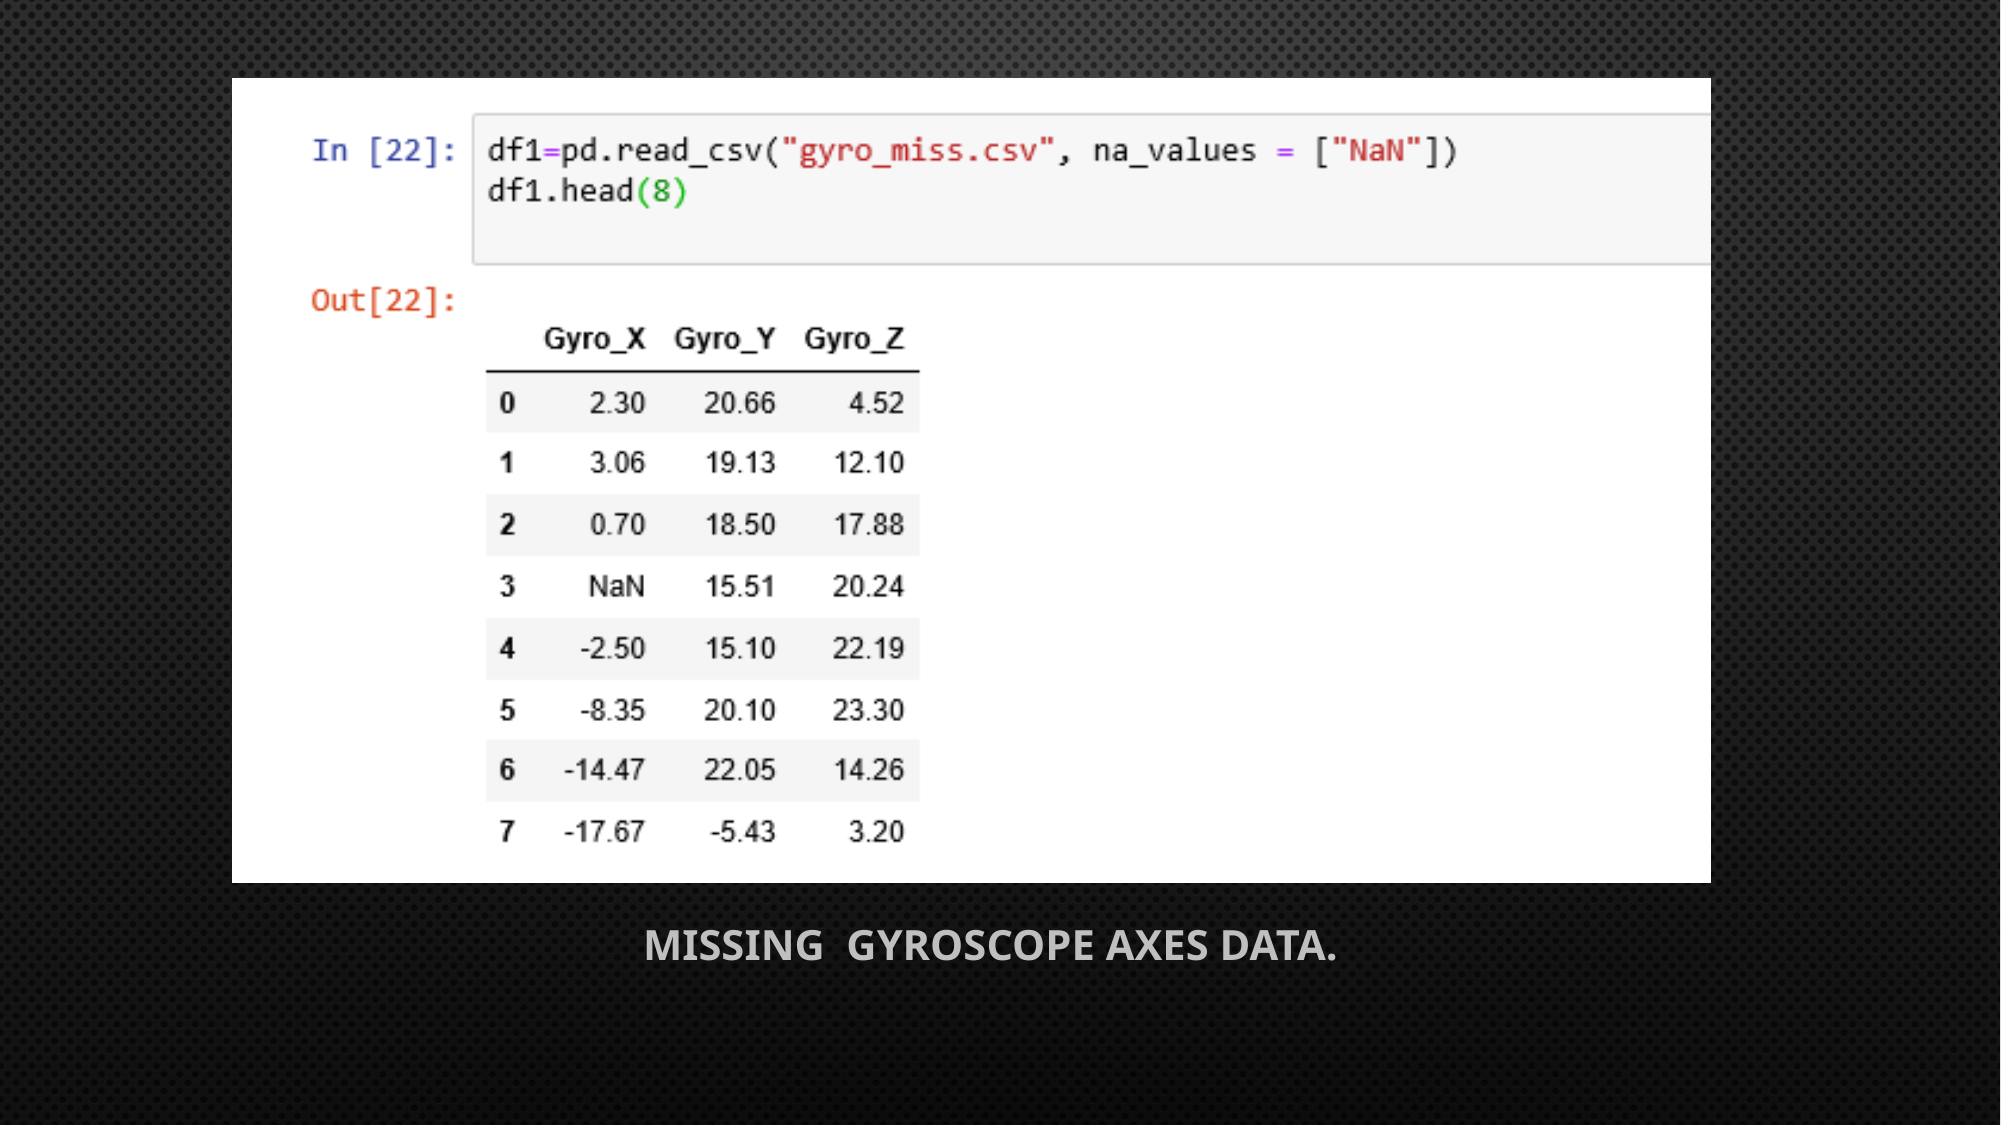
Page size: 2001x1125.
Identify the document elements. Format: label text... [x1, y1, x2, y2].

text_box MISSING GYROSCOPE AXES DATA. [556, 904, 1436, 1005]
picture [232, 78, 1711, 883]
